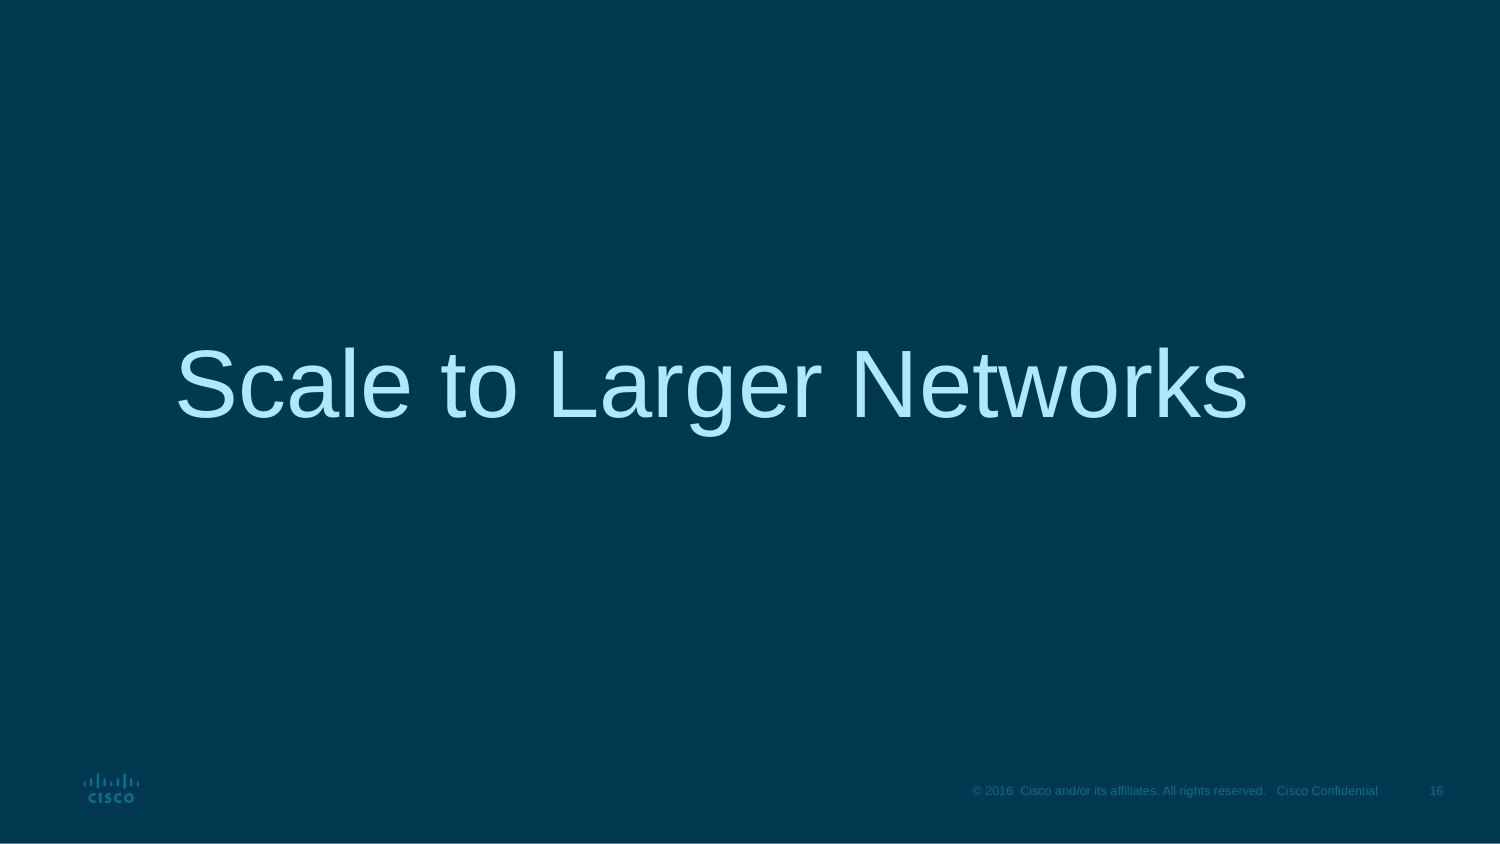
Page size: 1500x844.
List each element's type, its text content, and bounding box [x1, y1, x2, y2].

title Scale to Larger Networks [68, 293, 1356, 446]
